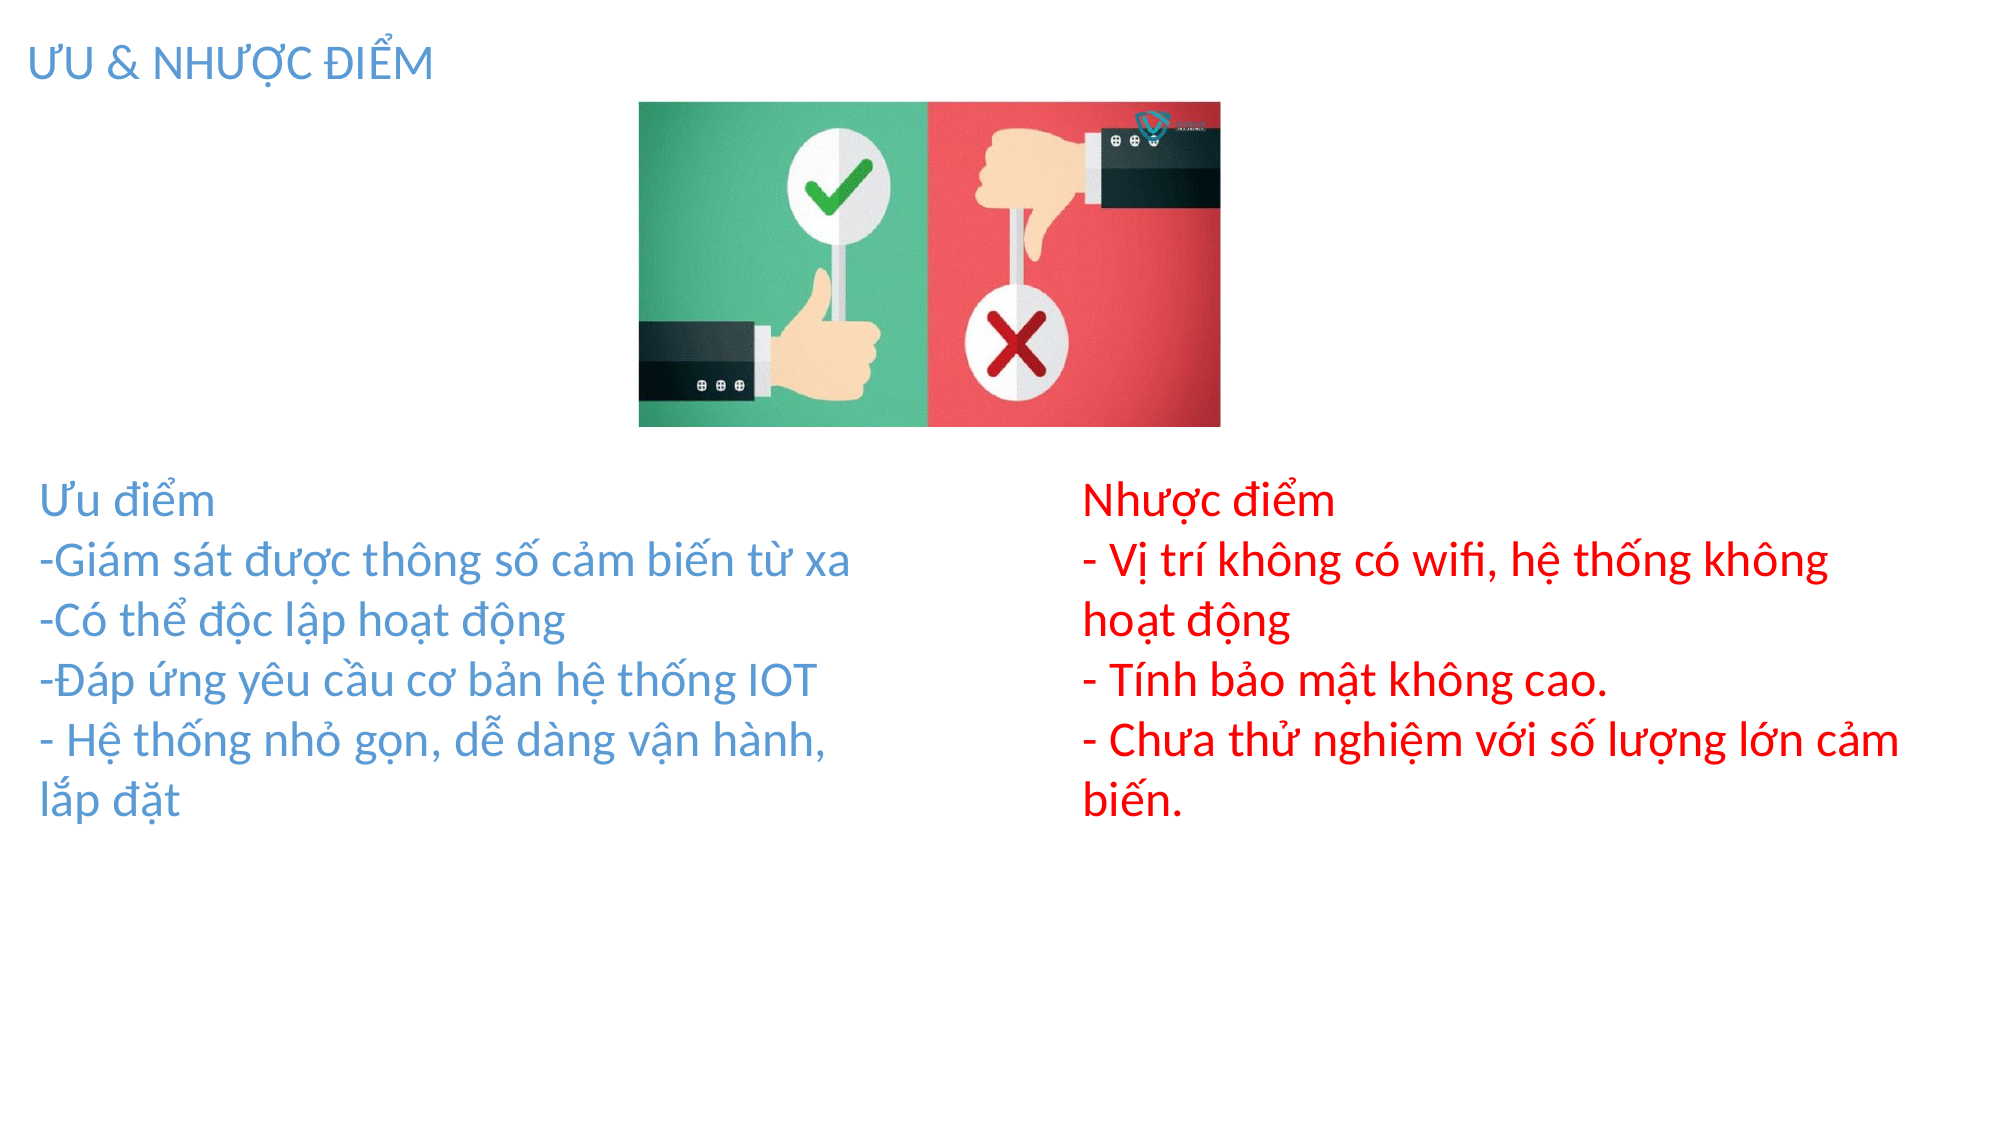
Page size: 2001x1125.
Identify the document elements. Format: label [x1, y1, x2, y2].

text_box [12, 453, 878, 856]
text_box [0, 16, 462, 119]
text_box [1055, 453, 1939, 856]
picture [638, 100, 1221, 427]
